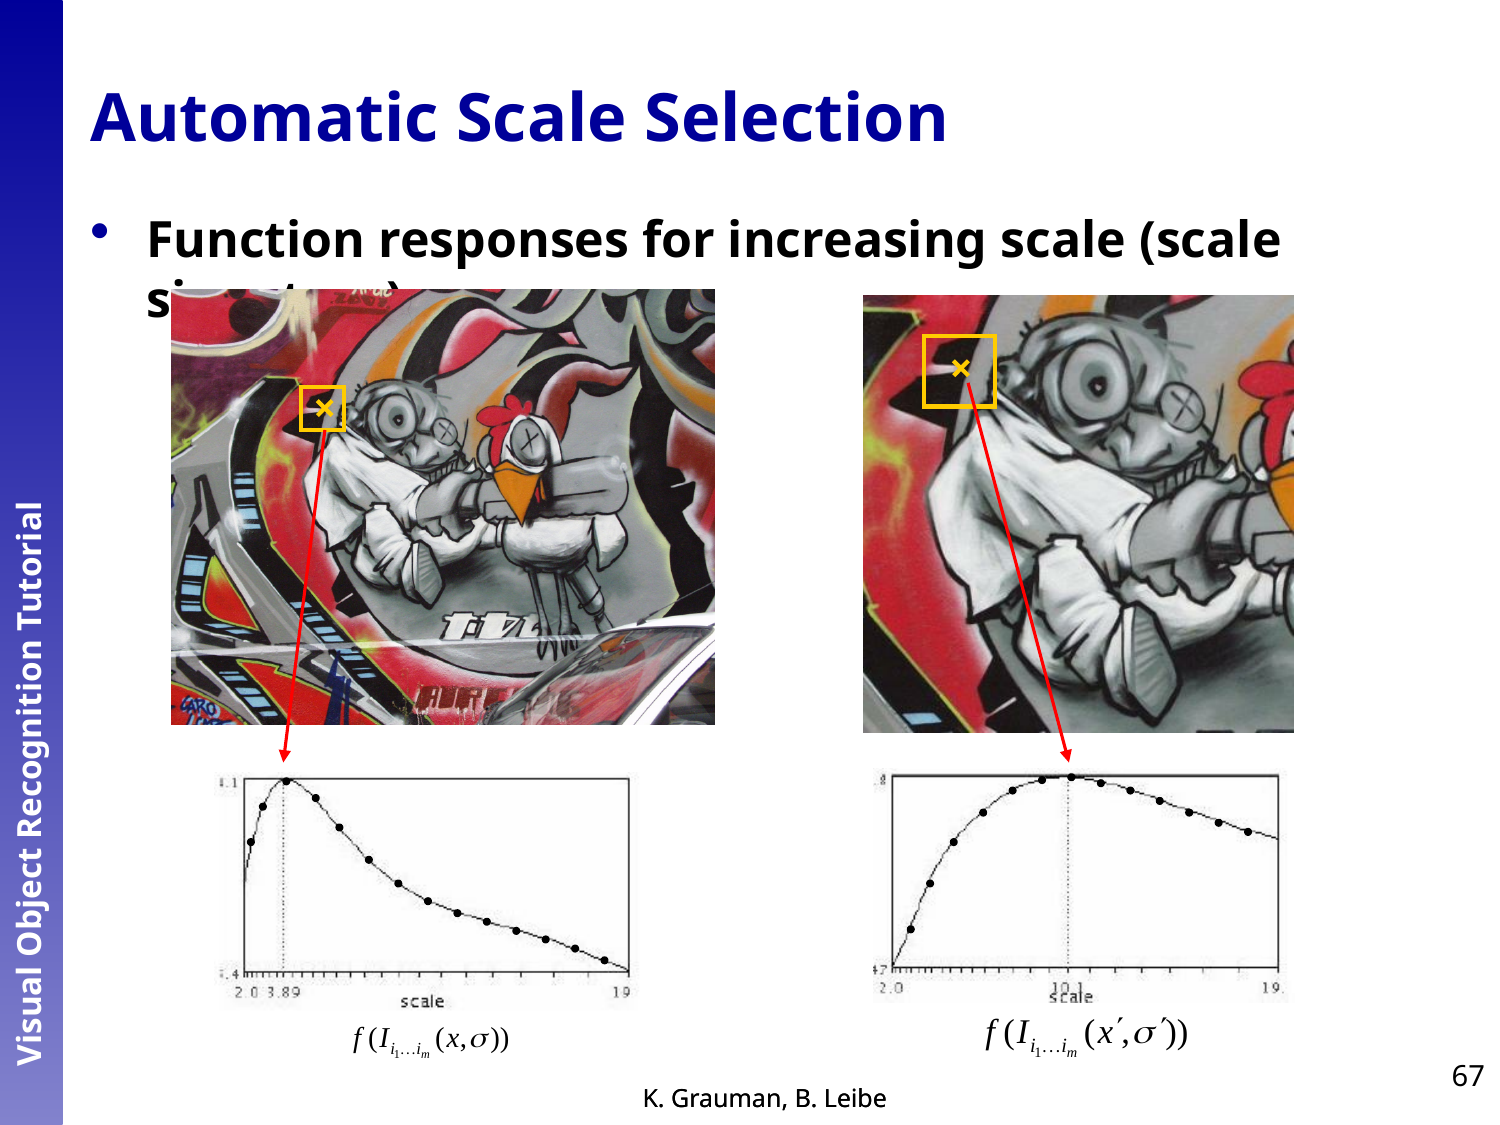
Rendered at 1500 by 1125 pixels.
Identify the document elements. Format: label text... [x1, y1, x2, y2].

title Automatic Scale Selection [74, 62, 1276, 163]
text_box K. Grauman, B. Leibe [389, 1074, 1140, 1125]
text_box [170, 289, 1295, 1065]
list Function responses for increasing scale (scale signature) [74, 199, 1500, 938]
text_box 67 [1187, 1049, 1500, 1125]
